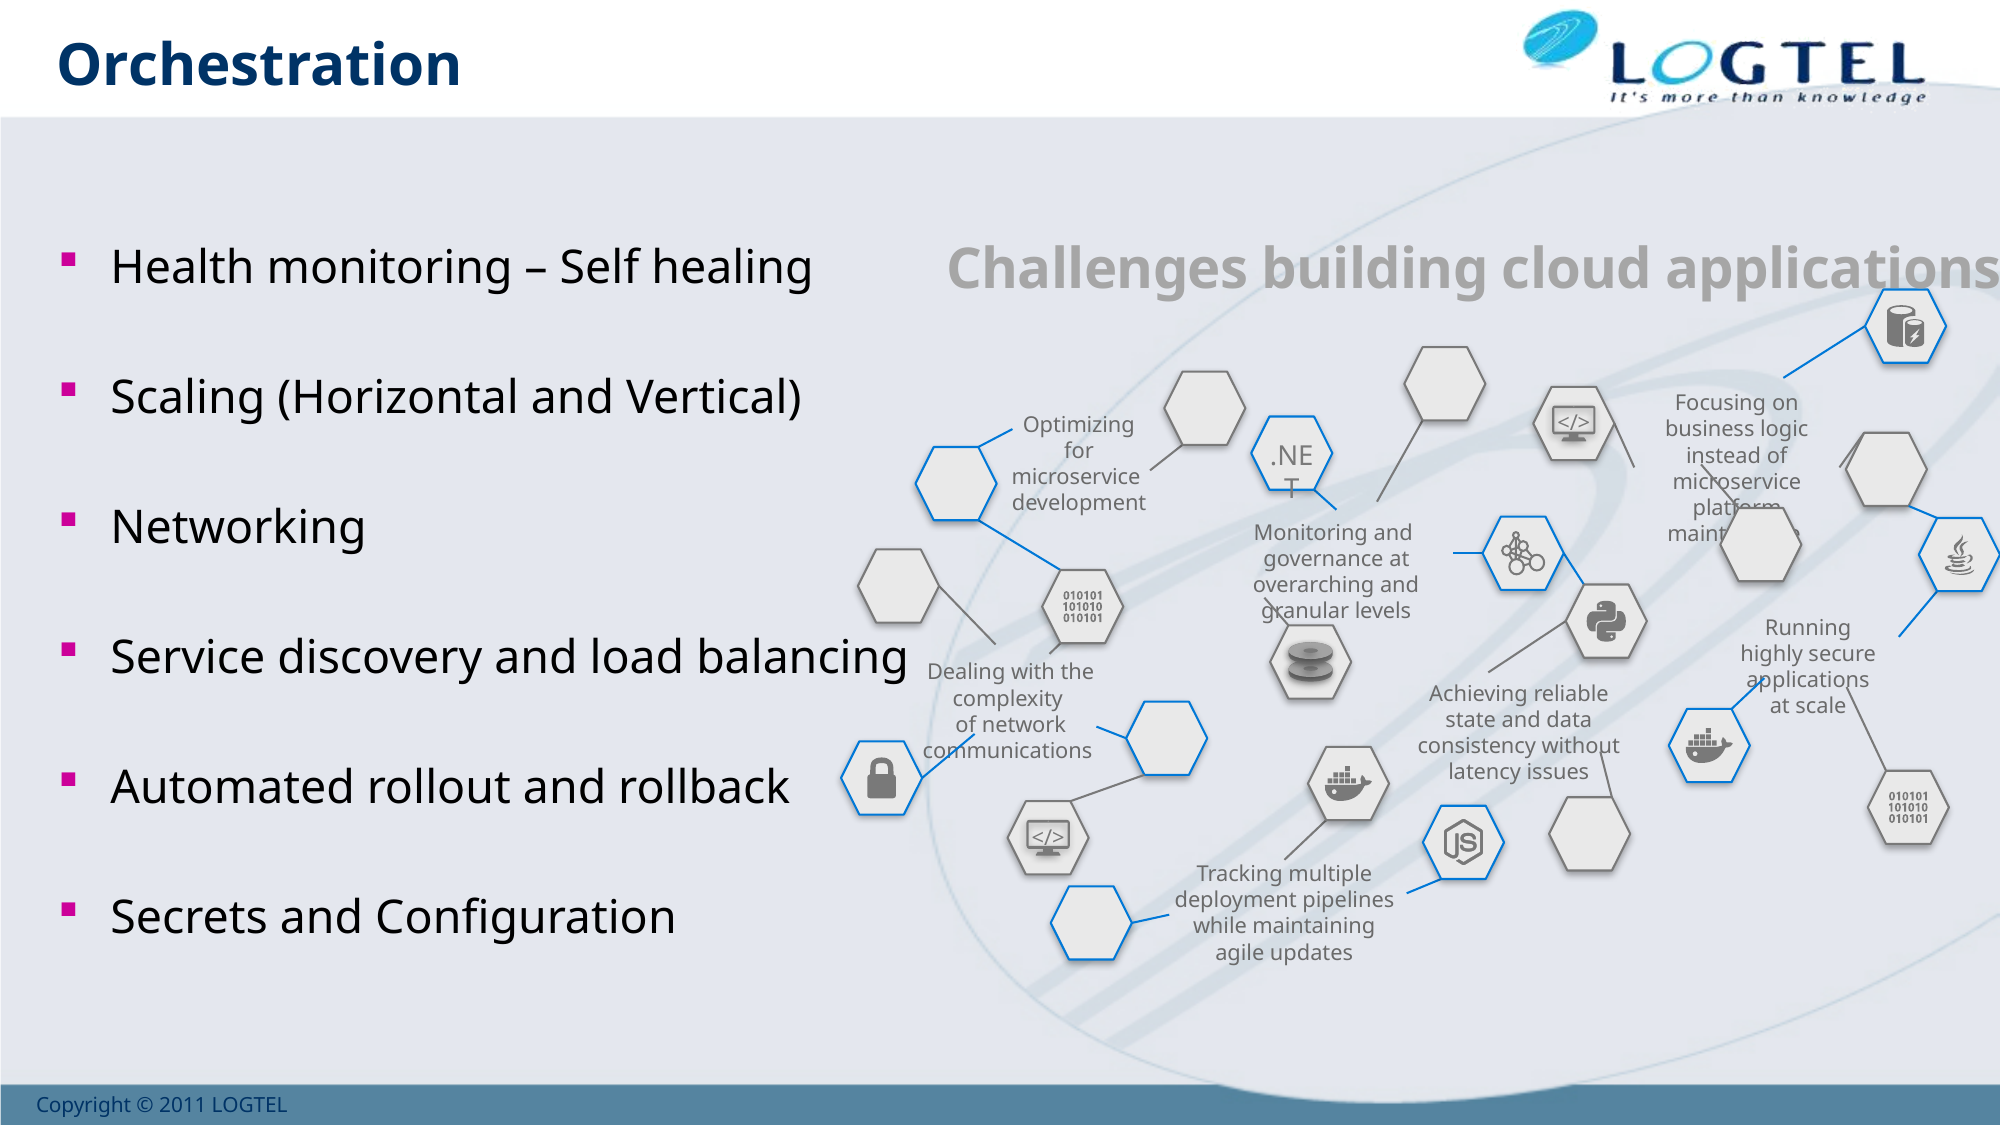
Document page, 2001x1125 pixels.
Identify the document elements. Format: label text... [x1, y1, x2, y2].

list Health monitoring – Self healing Scaling (Horizontal and Vertical) Networking Service discovery and load balancing Automated rollout and rollback Secrets and Configuration [42, 229, 944, 998]
title Orchestration [41, 24, 1518, 101]
picture [0, 0, 2000, 1125]
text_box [840, 225, 2000, 960]
